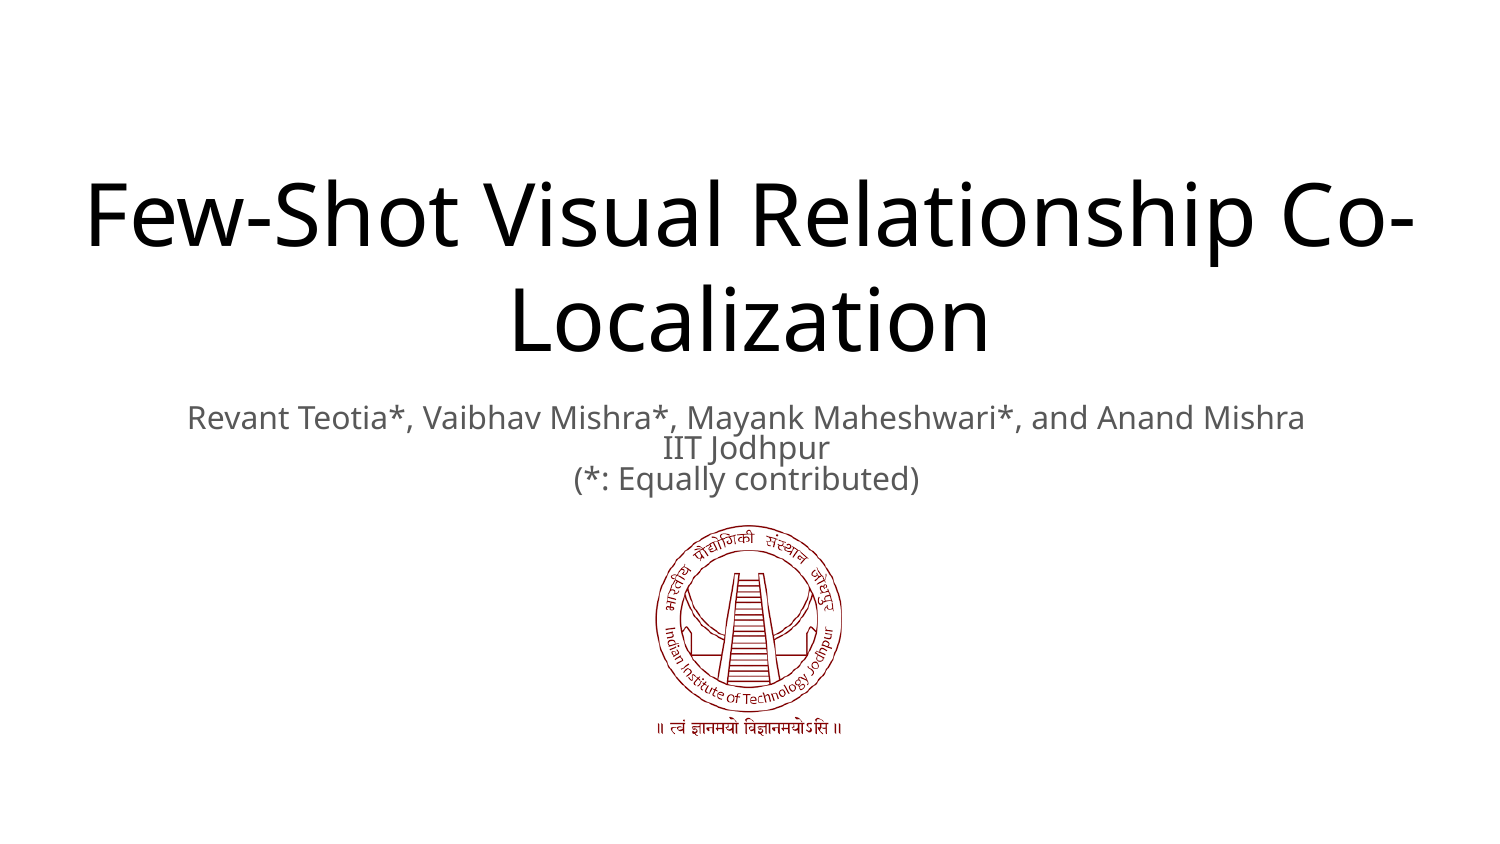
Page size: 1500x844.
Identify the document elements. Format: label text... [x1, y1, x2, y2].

subtitle Revant Teotia*, Vaibhav Mishra*, Mayank Maheshwari*, and Anand Mishra IIT Jodhpur (*: Equally contributed) [11, 389, 1482, 521]
picture [651, 525, 842, 736]
title Few-Shot Visual Relationship Co-Localization [50, 46, 1450, 385]
